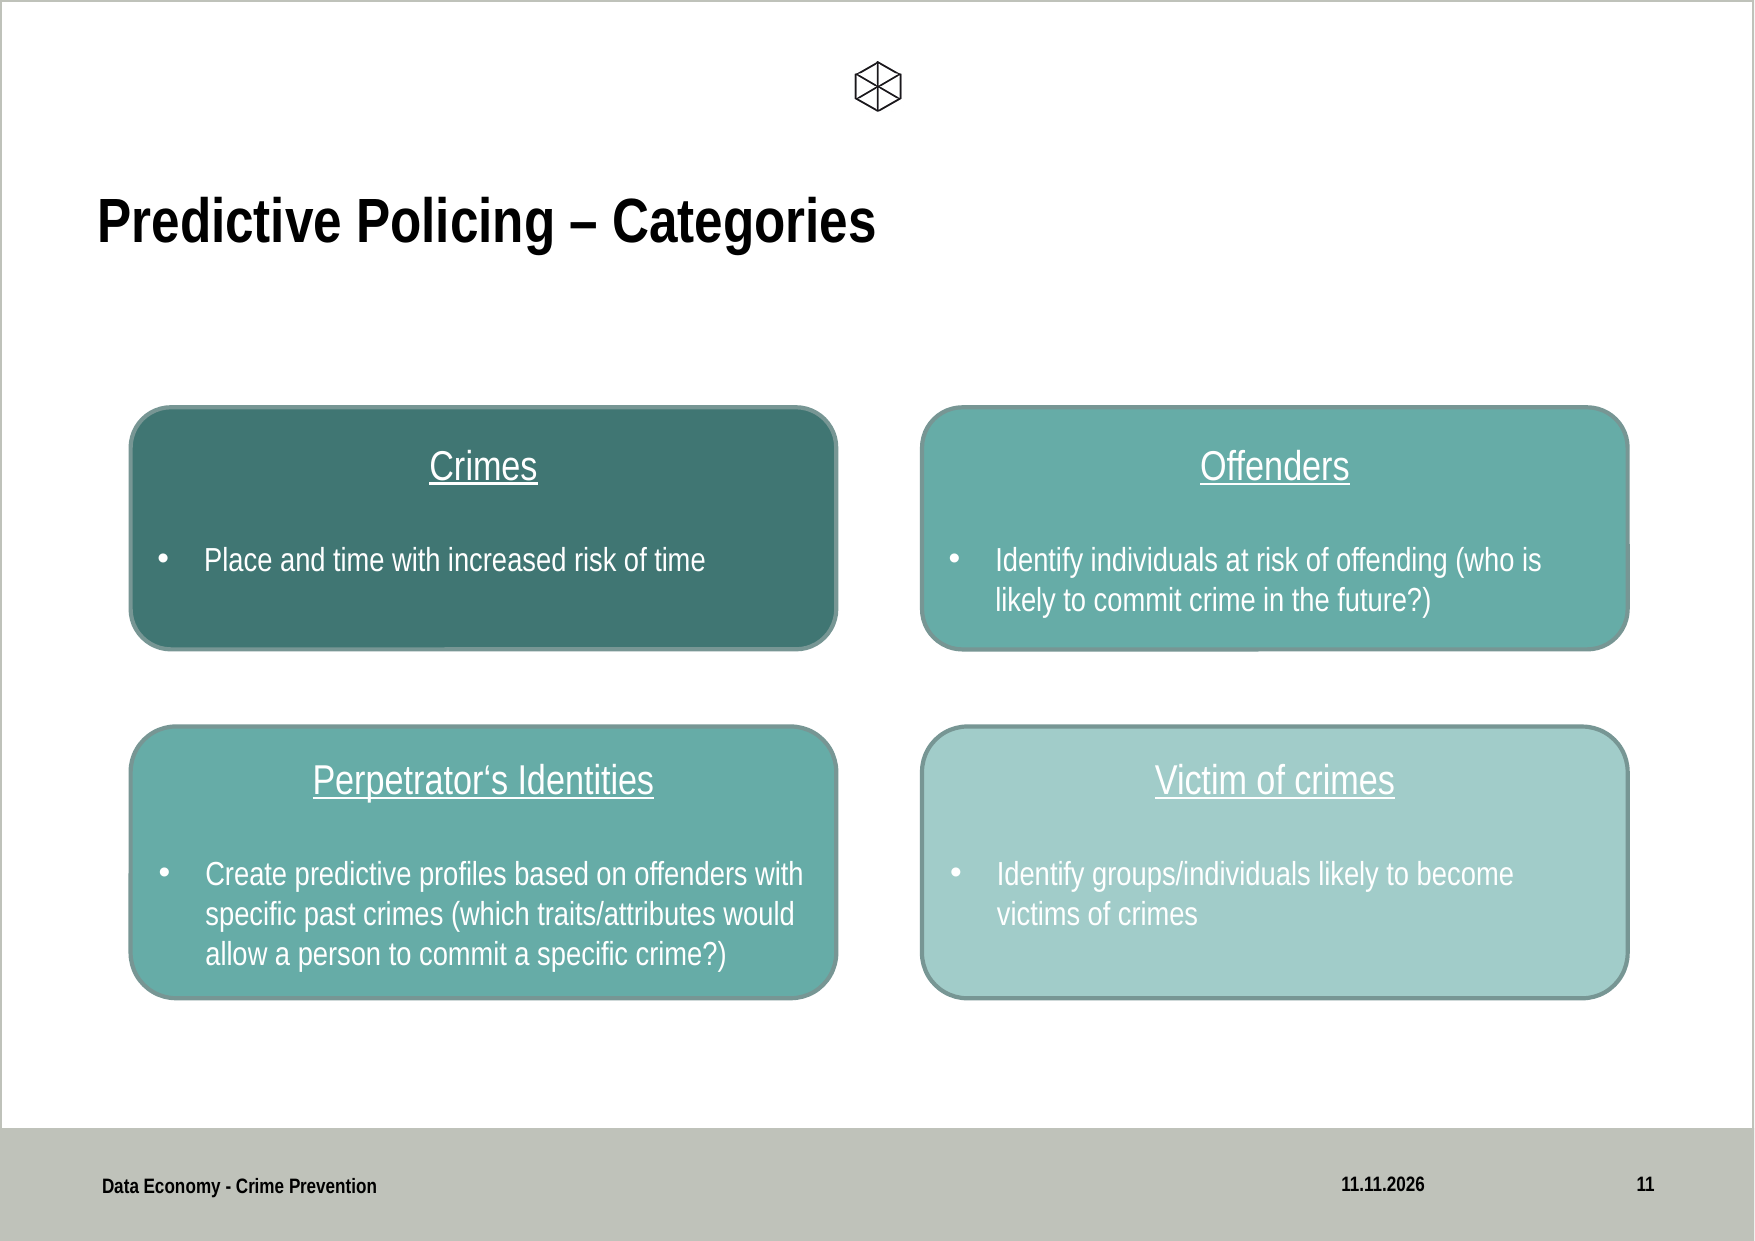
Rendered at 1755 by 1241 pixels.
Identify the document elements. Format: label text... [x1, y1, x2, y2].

text_box Offenders Identify individuals at risk of offending (who is likely to commit crime in the future?) [919, 405, 1630, 652]
text_box [97, 371, 1657, 1069]
footer Data Economy - Crime Prevention [85, 1158, 869, 1211]
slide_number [1243, 1157, 1441, 1210]
text_box Perpetrator‘s Identities Create predictive profiles based on offenders with specific past crimes (which traits/attributes would allow a person to commit a specific crime?) [128, 724, 839, 1001]
text_box Victim of crimes Identify groups/individuals likely to become victims of crimes [919, 724, 1630, 1001]
picture [686, 61, 1068, 124]
title Predictive Policing – Categories [97, 188, 1657, 290]
text_box Crimes Place and time with increased risk of time [128, 405, 839, 652]
slide_number 11 [1538, 1157, 1655, 1210]
